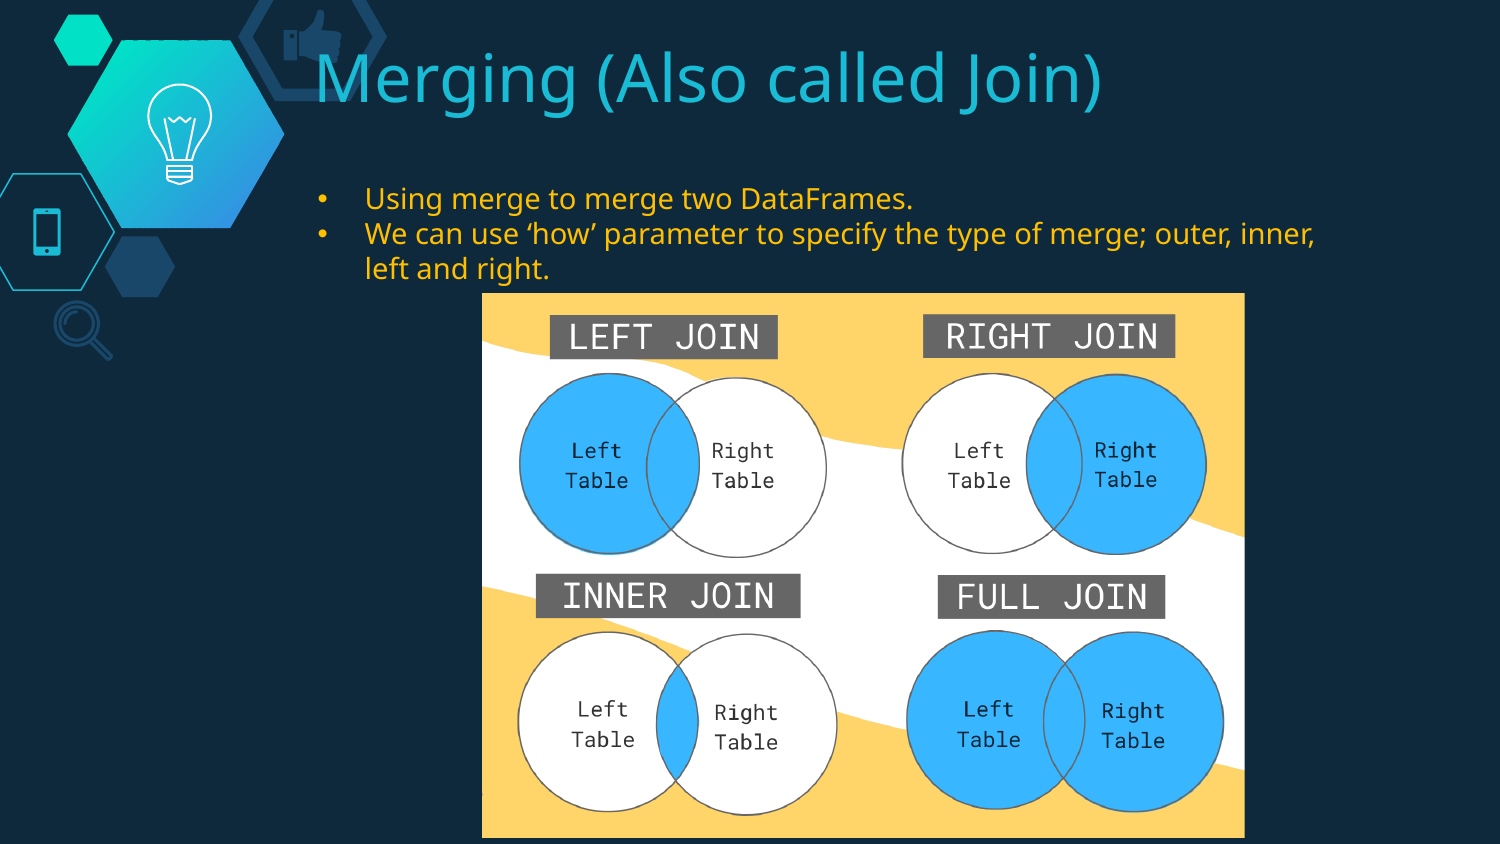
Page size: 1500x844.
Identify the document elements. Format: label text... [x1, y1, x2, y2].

text_box Using merge to merge two DataFrames. We can use ‘how’ parameter to specify the type of merge; outer, inner, left and right. [227, 138, 1361, 293]
picture [481, 293, 1245, 838]
title Merging (Also called Join) [299, 24, 1370, 131]
